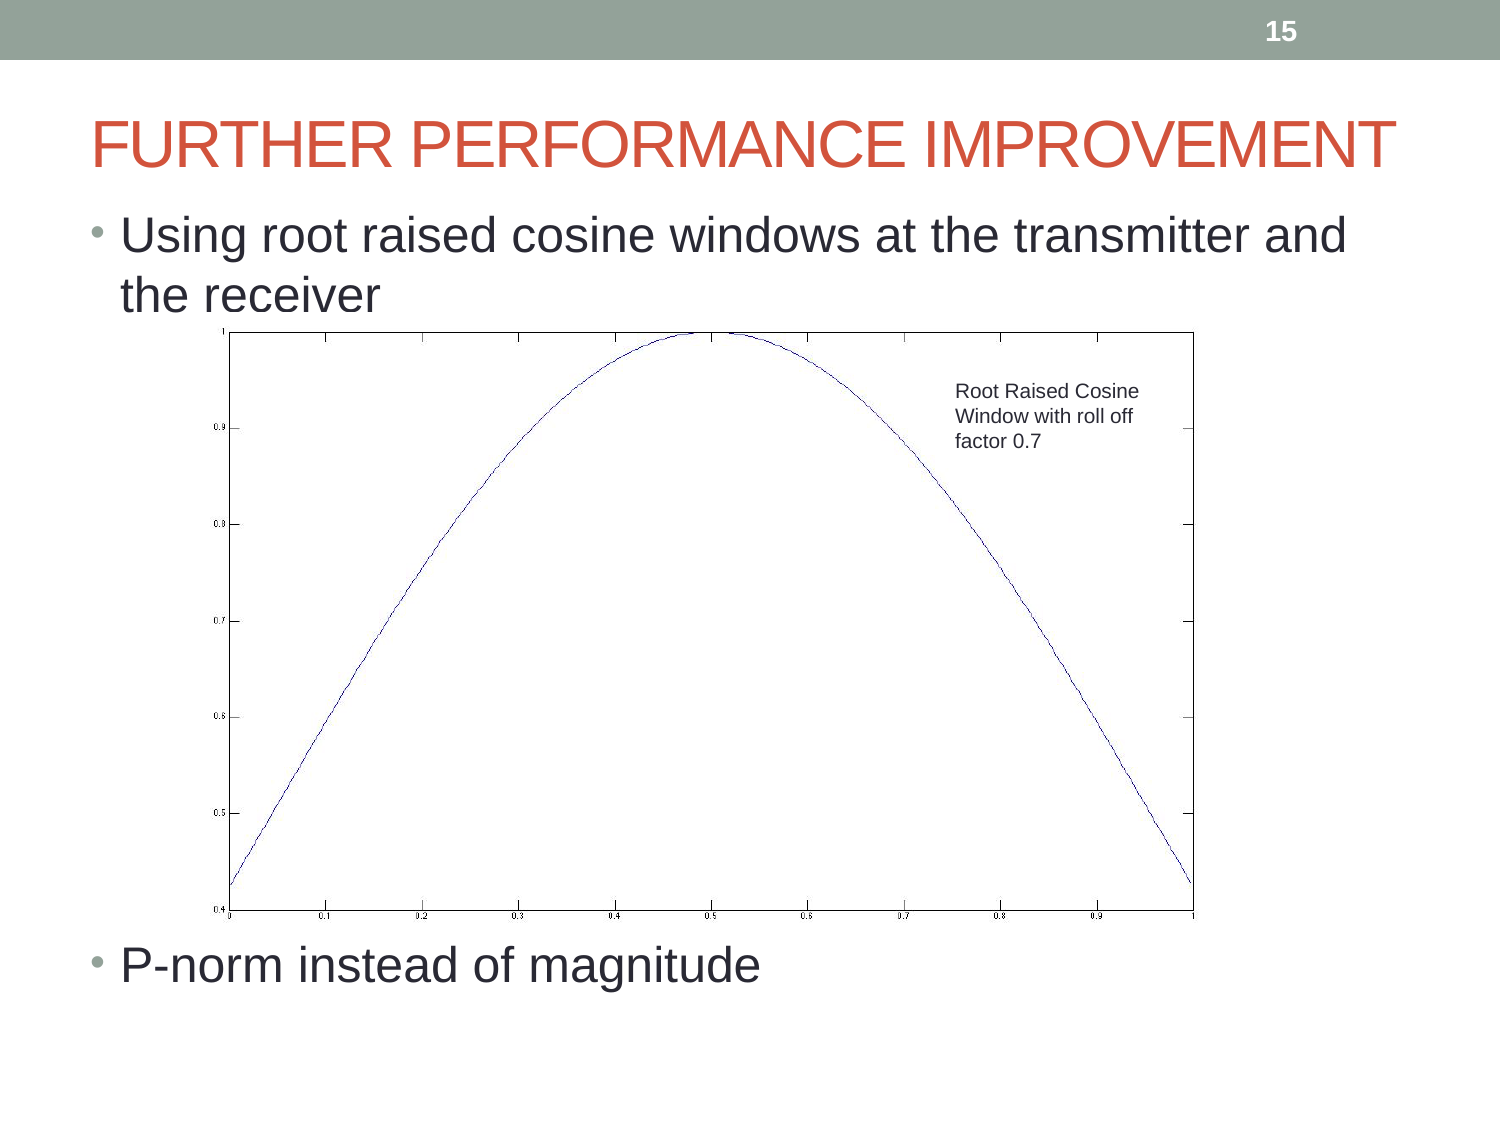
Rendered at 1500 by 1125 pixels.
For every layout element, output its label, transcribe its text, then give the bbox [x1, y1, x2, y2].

slide_number 15 [1250, 3, 1425, 57]
title FURTHER PERFORMANCE IMPROVEMENT [75, 87, 1425, 195]
picture [206, 311, 1220, 940]
list Using root raised cosine windows at the transmitter and the receiver P-norm instead of magnitude [75, 195, 1425, 1063]
